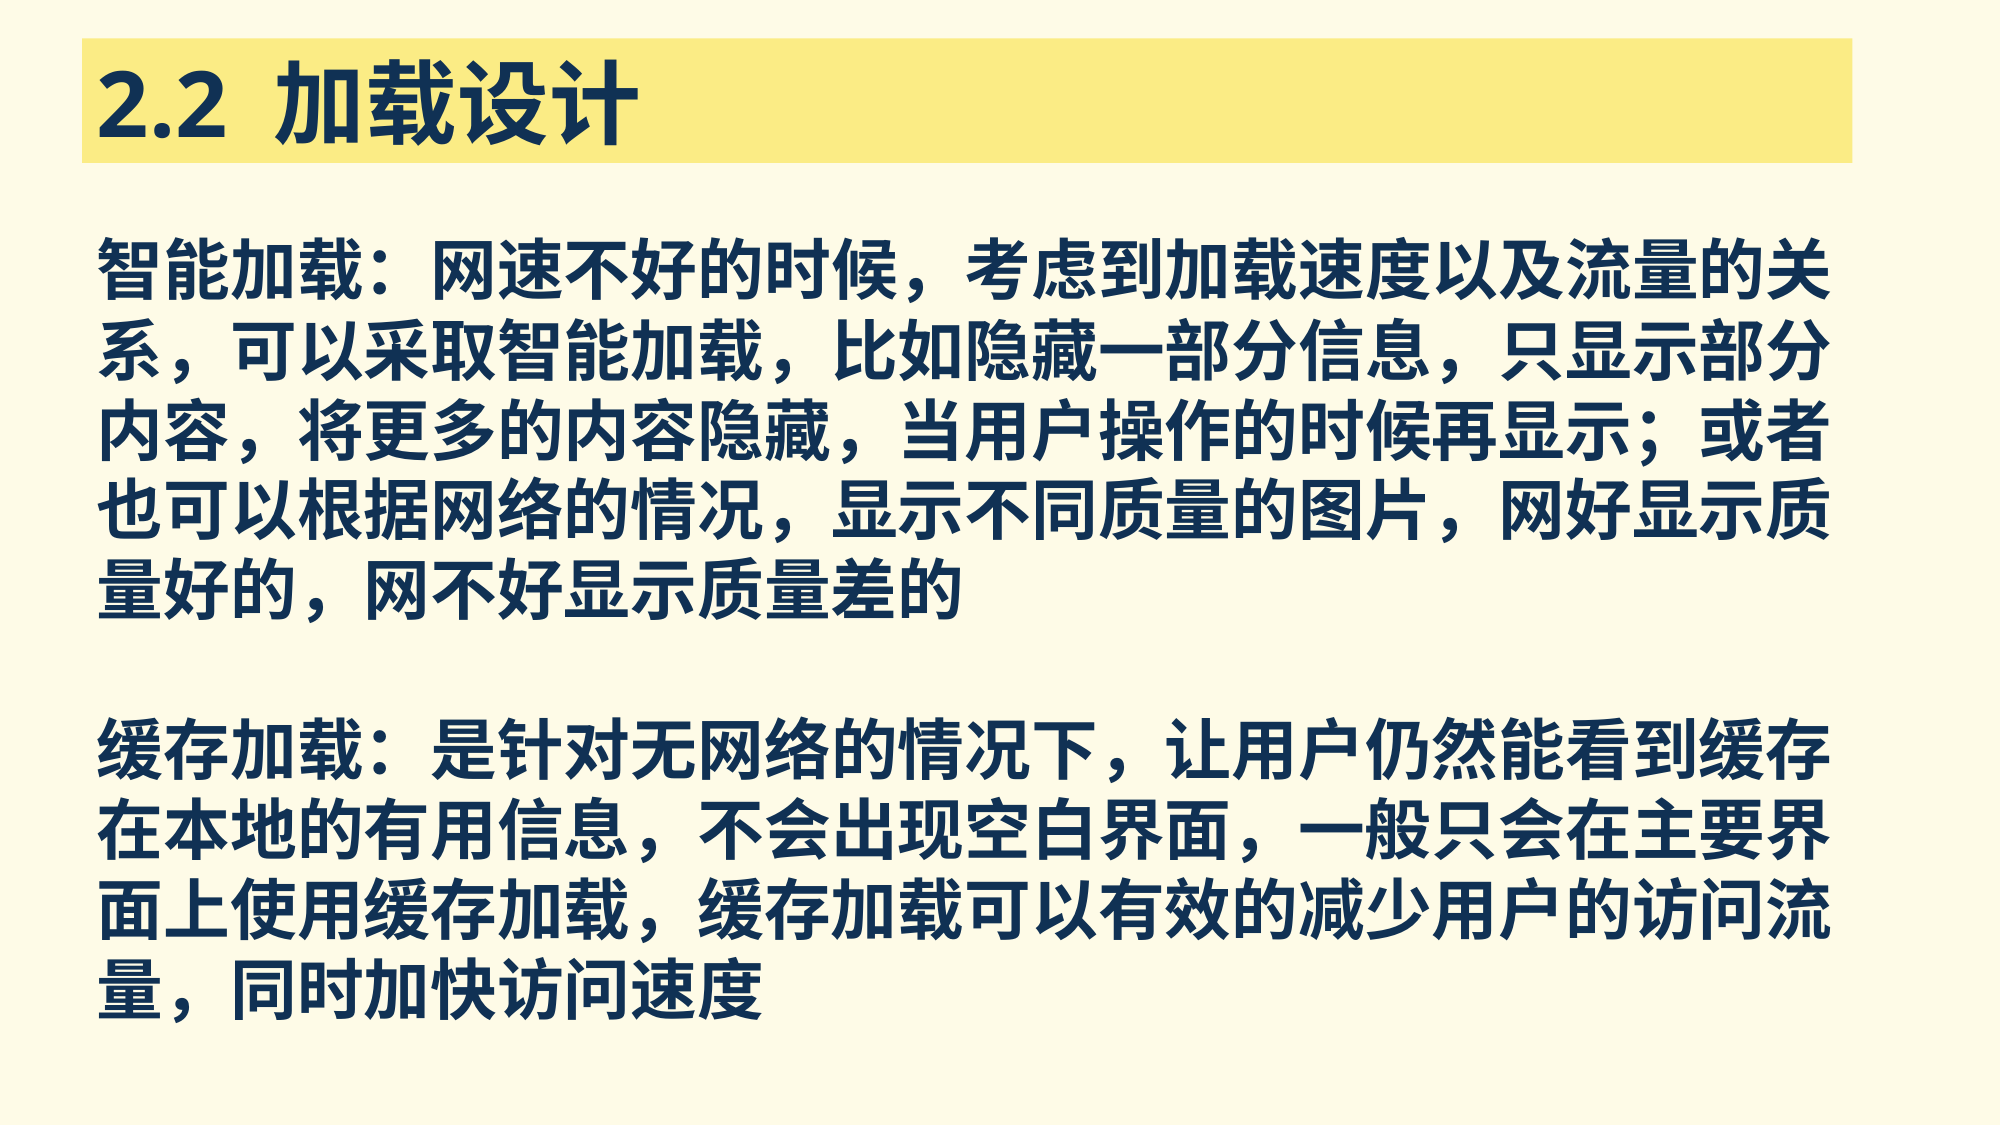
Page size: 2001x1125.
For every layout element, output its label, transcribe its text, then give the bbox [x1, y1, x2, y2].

text_box 2.2 加载设计 [82, 38, 1853, 163]
chart [1007, 198, 1463, 615]
text_box 智能加载：网速不好的时候，考虑到加载速度以及流量的关系，可以采取智能加载，比如隐藏一部分信息，只显示部分内容，将更多的内容隐藏，当用户操作的时候再显示；或者也可以根据网络的情况，显示不同质量的图片，网好显示质量好的，网不好显示质量差的 缓存加载：是针对无网络的情况下，让用户仍然能看到缓存在本地的有用信息，不会出现空白界面，一般只会在主要界面上使用缓存加载，缓存加载可以有效的减少用户的访问流量，同时加快访问速度 [82, 220, 1853, 1036]
